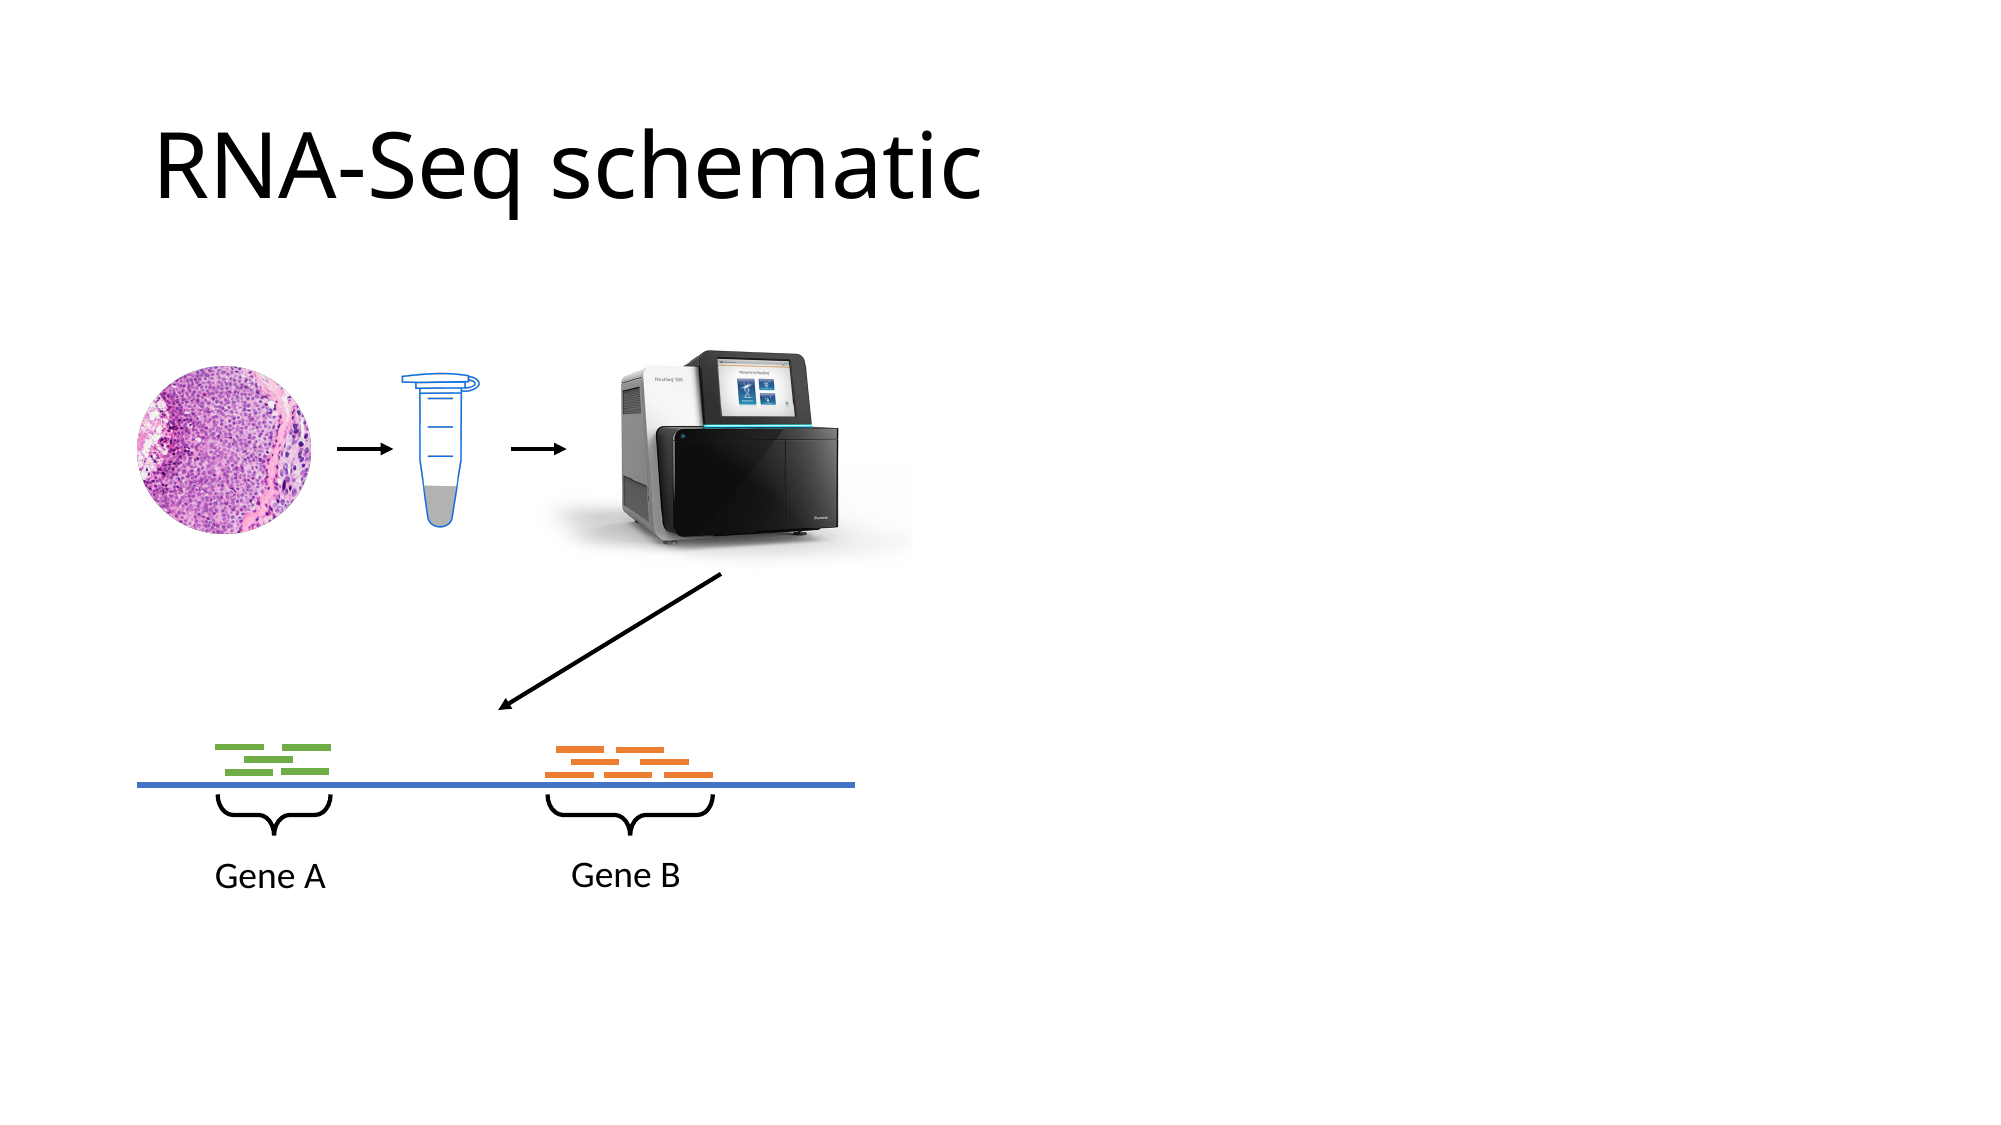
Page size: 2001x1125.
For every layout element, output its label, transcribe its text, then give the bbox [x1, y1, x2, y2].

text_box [498, 573, 721, 710]
text_box Gene A [200, 843, 348, 903]
text_box [217, 794, 332, 836]
picture [137, 366, 311, 534]
text_box Gene B [556, 842, 704, 903]
title RNA-Seq schematic [137, 59, 1863, 278]
picture [356, 366, 525, 534]
text_box [546, 794, 714, 836]
picture [528, 326, 913, 574]
